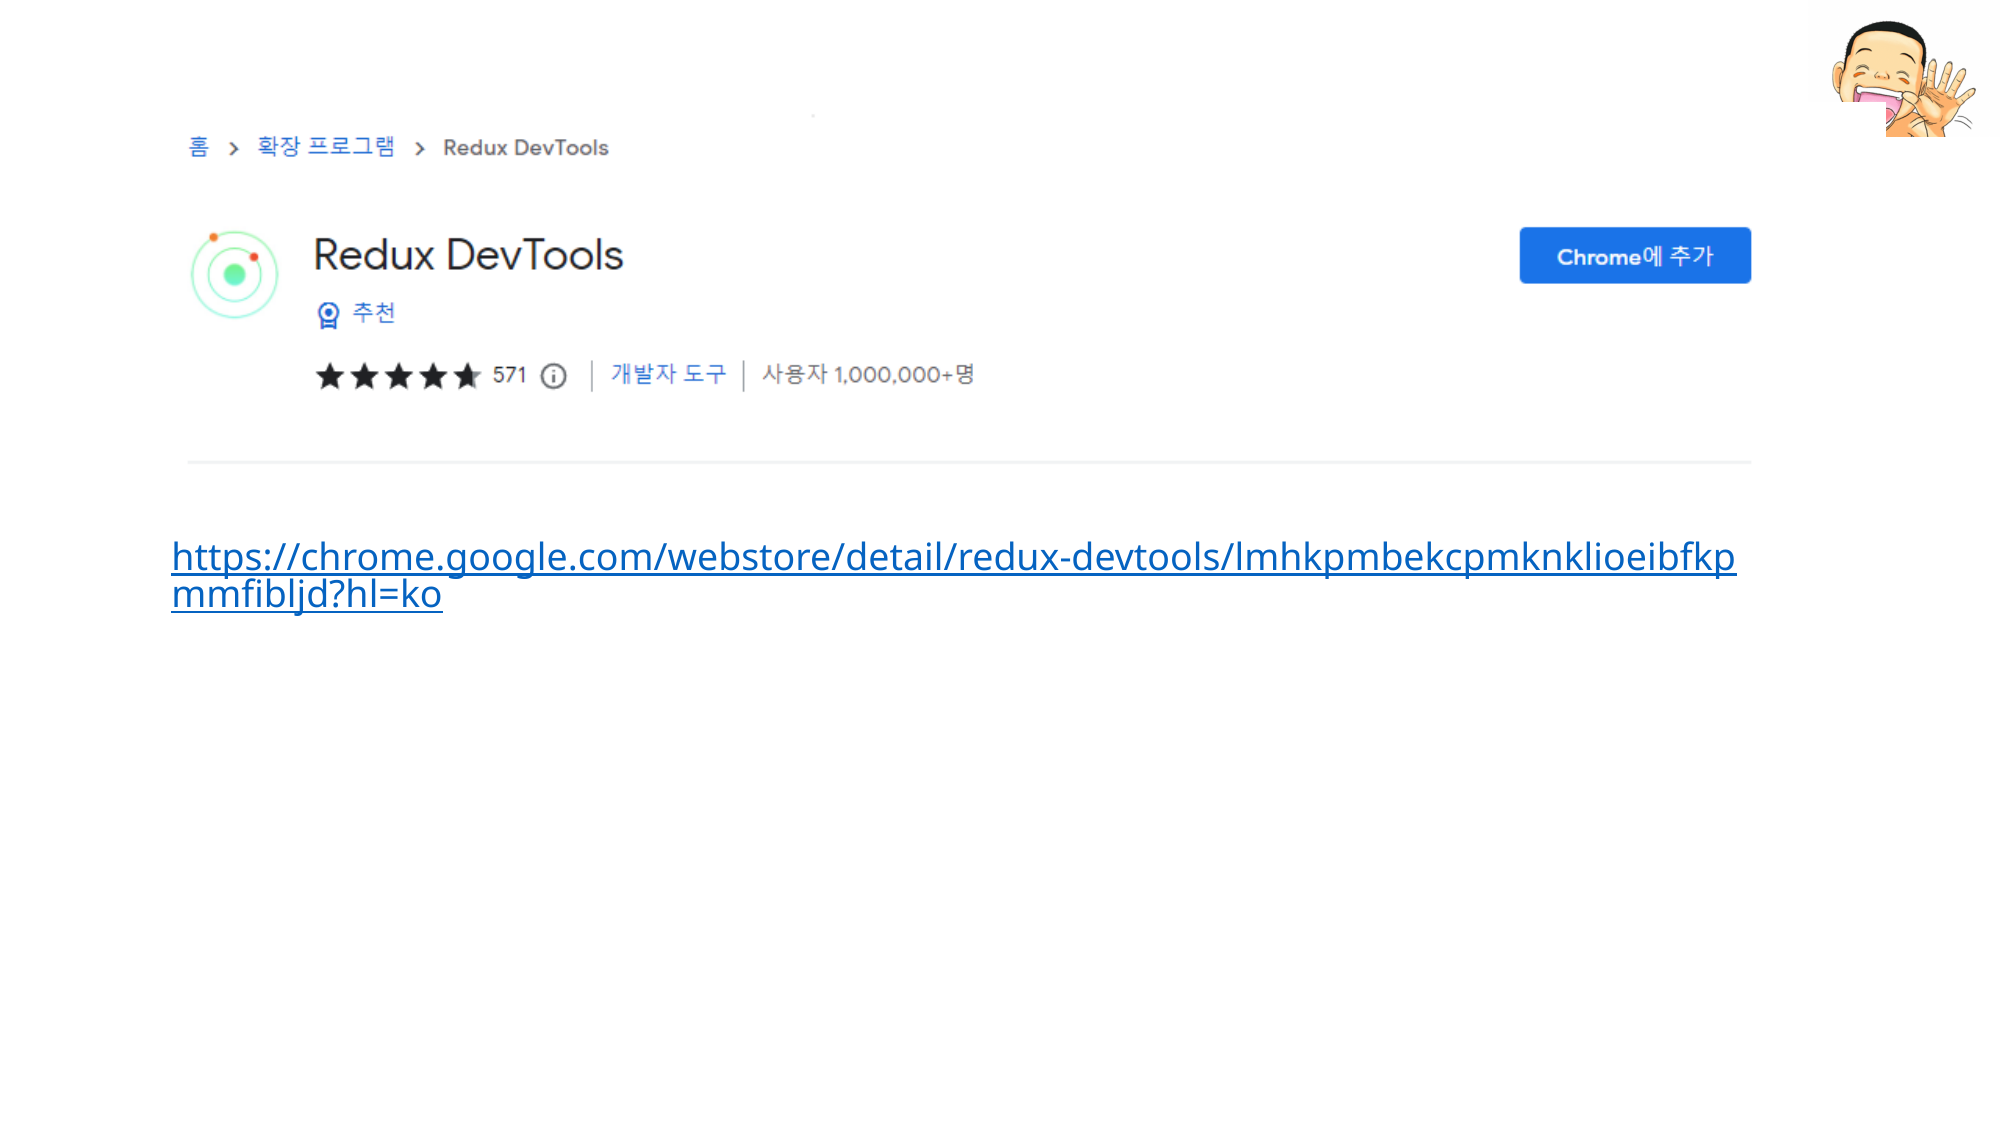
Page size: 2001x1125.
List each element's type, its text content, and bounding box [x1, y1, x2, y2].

text_box https://chrome.google.com/webstore/detail/redux-devtools/lmhkpmbekcpmknklioeibfkpmmfibljd?hl=ko [156, 525, 1777, 637]
picture [113, 0, 2000, 494]
